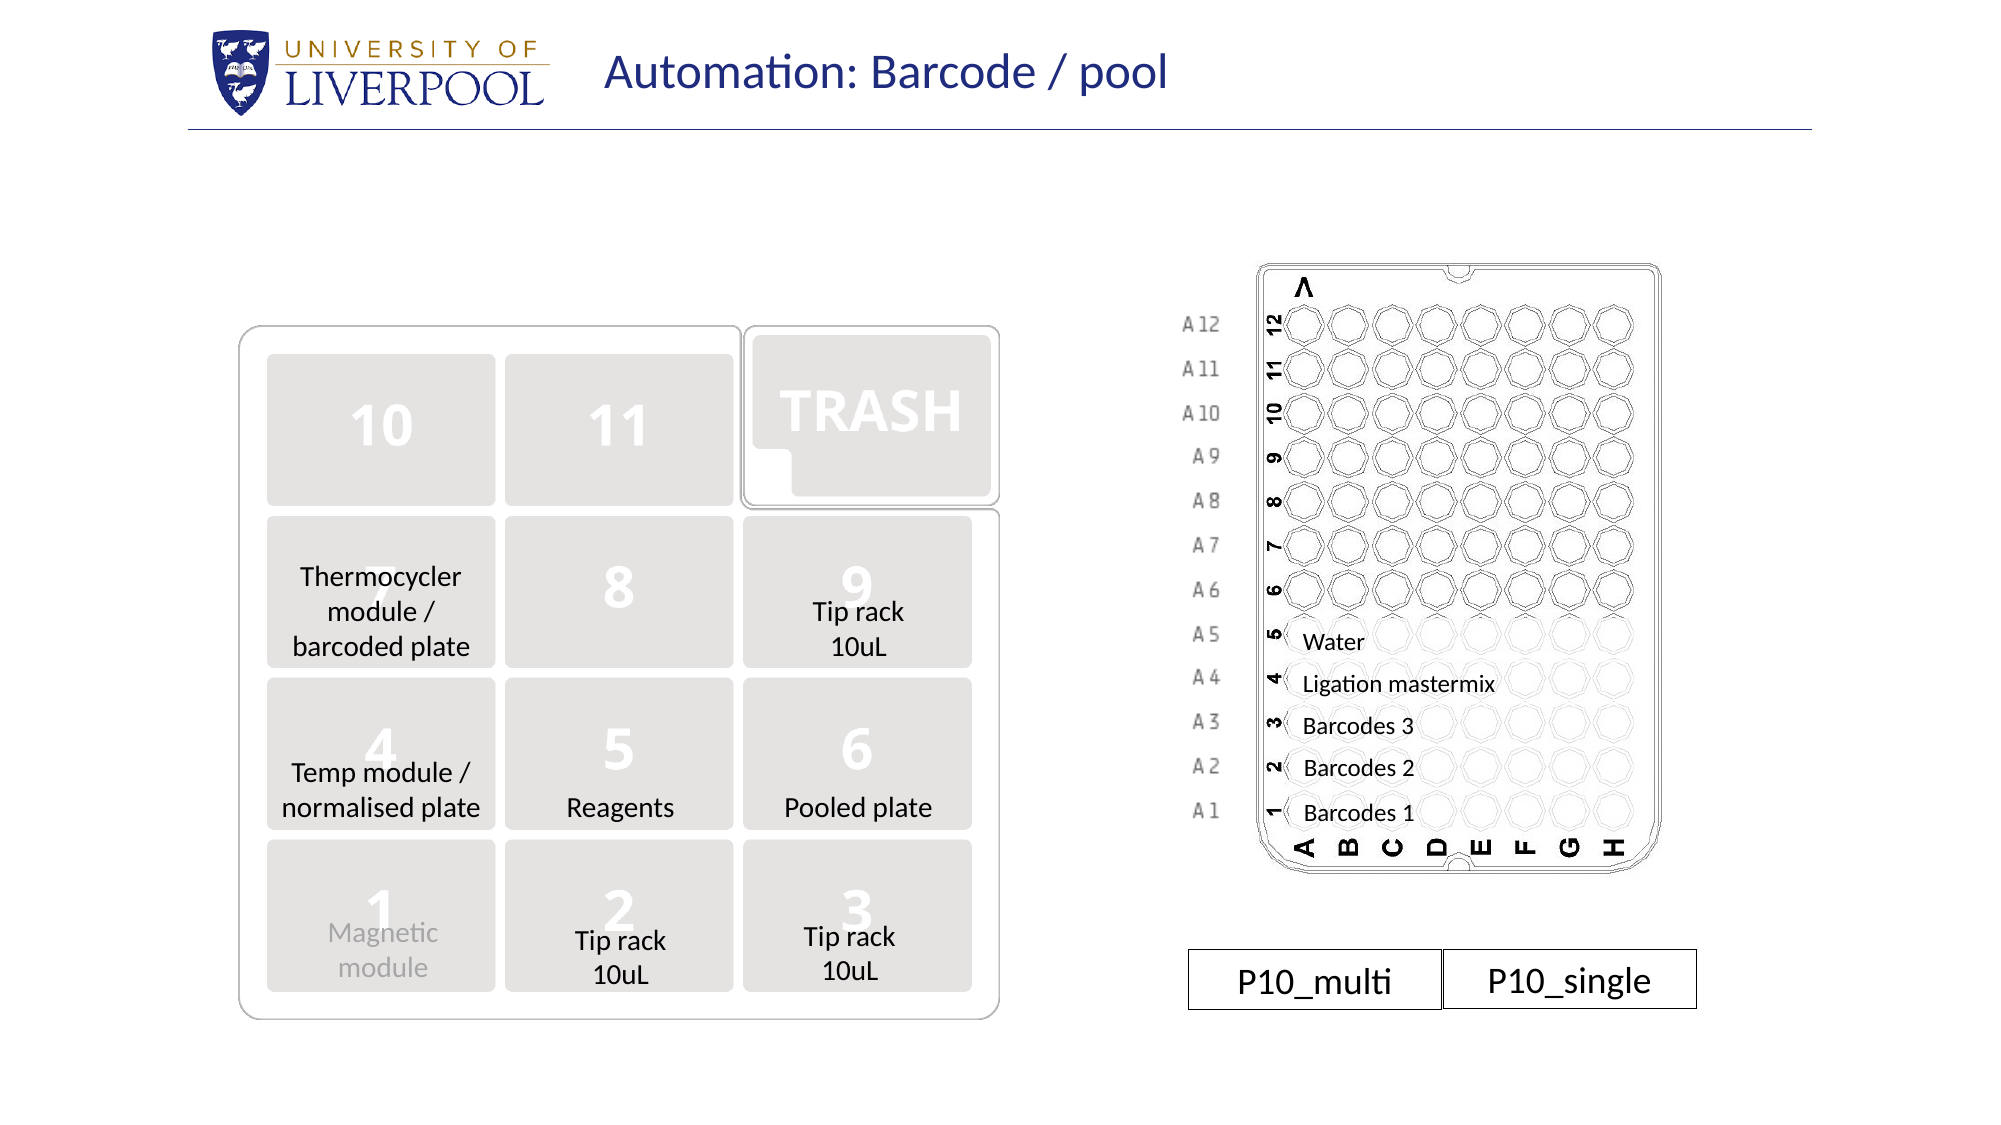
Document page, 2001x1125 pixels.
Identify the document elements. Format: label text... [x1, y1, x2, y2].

picture [238, 325, 1001, 1020]
picture [1144, 231, 1702, 916]
text_box P10_multi [1188, 949, 1442, 1010]
picture [212, 30, 550, 116]
text_box P10_single [1443, 949, 1697, 1009]
text_box Automation: Barcode / pool [589, 30, 1788, 106]
